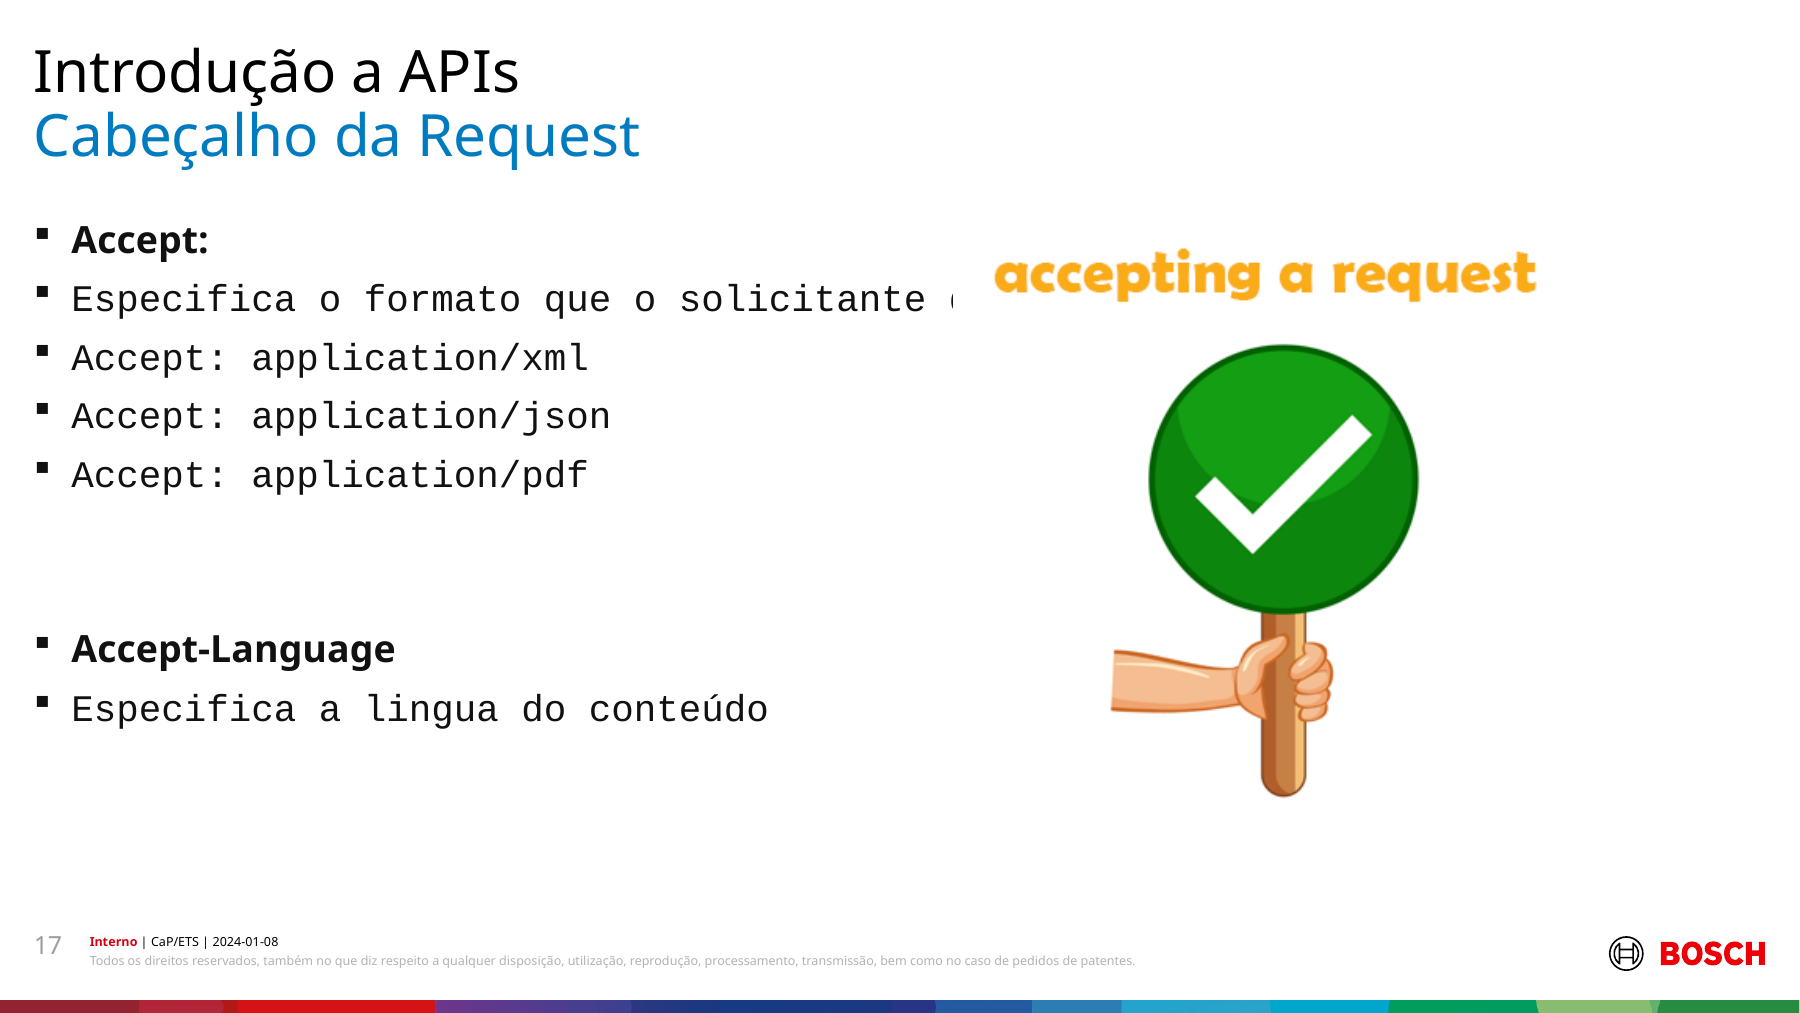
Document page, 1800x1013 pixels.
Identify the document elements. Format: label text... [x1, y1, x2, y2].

picture [1388, 1000, 1800, 1013]
list Accept: Especifica o formato que o solicitante quer: Accept: application/xml Accept: application/json Accept: application/pdf Accept-Language Especifica a lingua do conteúdo [33, 212, 1766, 909]
picture [0, 1000, 1270, 1013]
slide_number 17 [33, 929, 81, 997]
list Introdução a APIs [33, 42, 1766, 107]
picture [953, 191, 1579, 817]
title Cabeçalho da Request [33, 107, 1766, 171]
